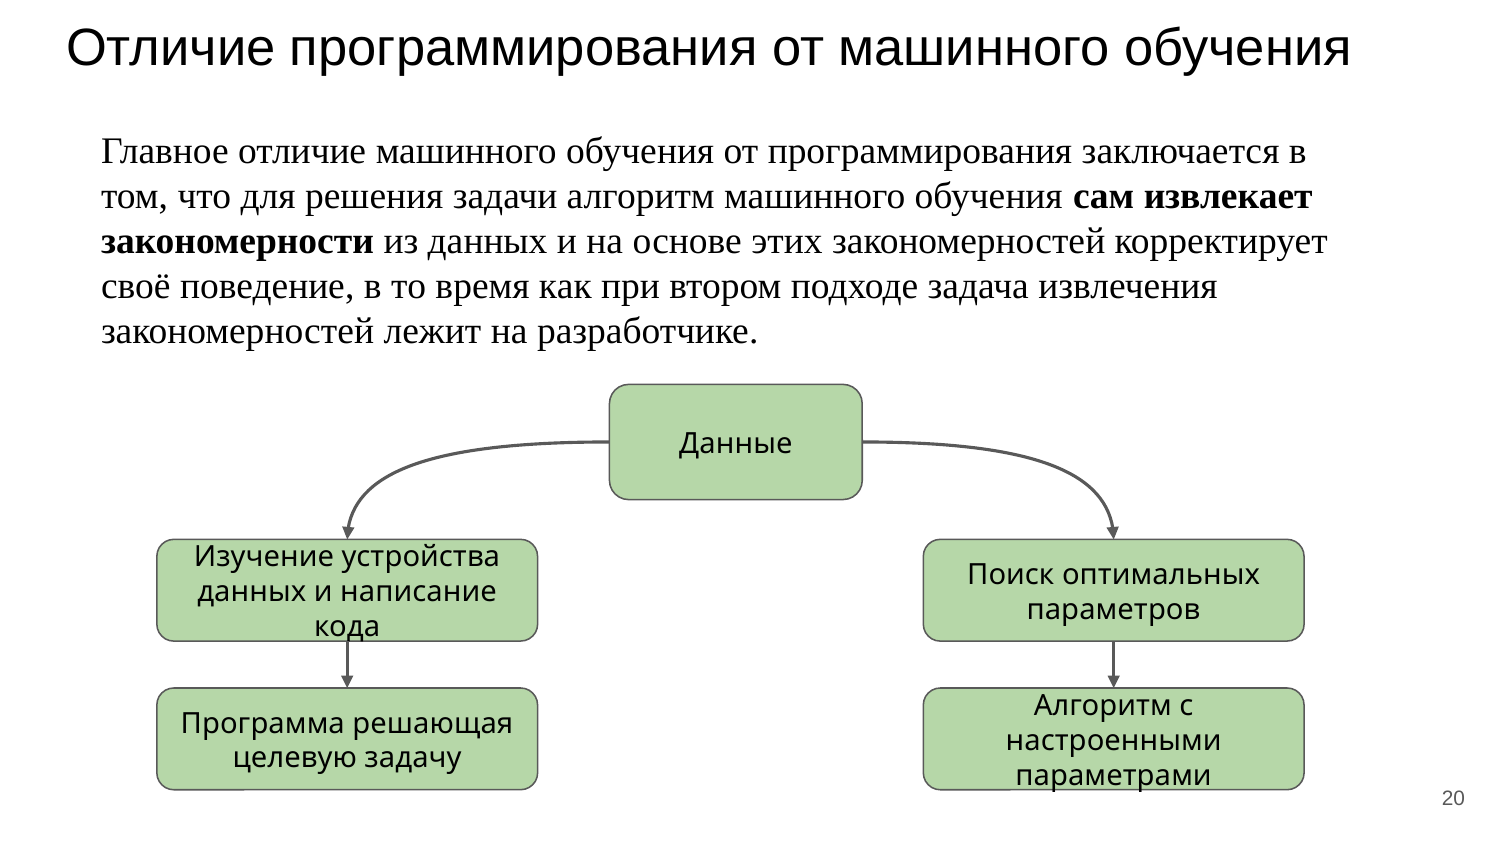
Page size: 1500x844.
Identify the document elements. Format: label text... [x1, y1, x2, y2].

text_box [861, 441, 1114, 540]
title Отличие программирования от машинного обучения [51, 0, 1449, 92]
text_box Изучение устройства данных и написание кода [156, 539, 538, 642]
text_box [347, 441, 610, 540]
text_box Данные [609, 384, 863, 500]
slide_number ‹#› [1389, 764, 1480, 830]
text_box Программа решающая целевую задачу [156, 687, 538, 790]
text_box Алгоритм с настроенными параметрами [923, 687, 1305, 790]
text_box Поиск оптимальных параметров [923, 539, 1305, 642]
text_box Главное отличие машинного обучения от программирования заключается в том, что для решения задачи алгоритм машинного обучения сам извлекает закономерности из данных и на основе этих закономерностей корректирует своё поведение, в то время как при втором подходе задача извлечения закономерностей лежит на разработчике. [86, 111, 1378, 385]
